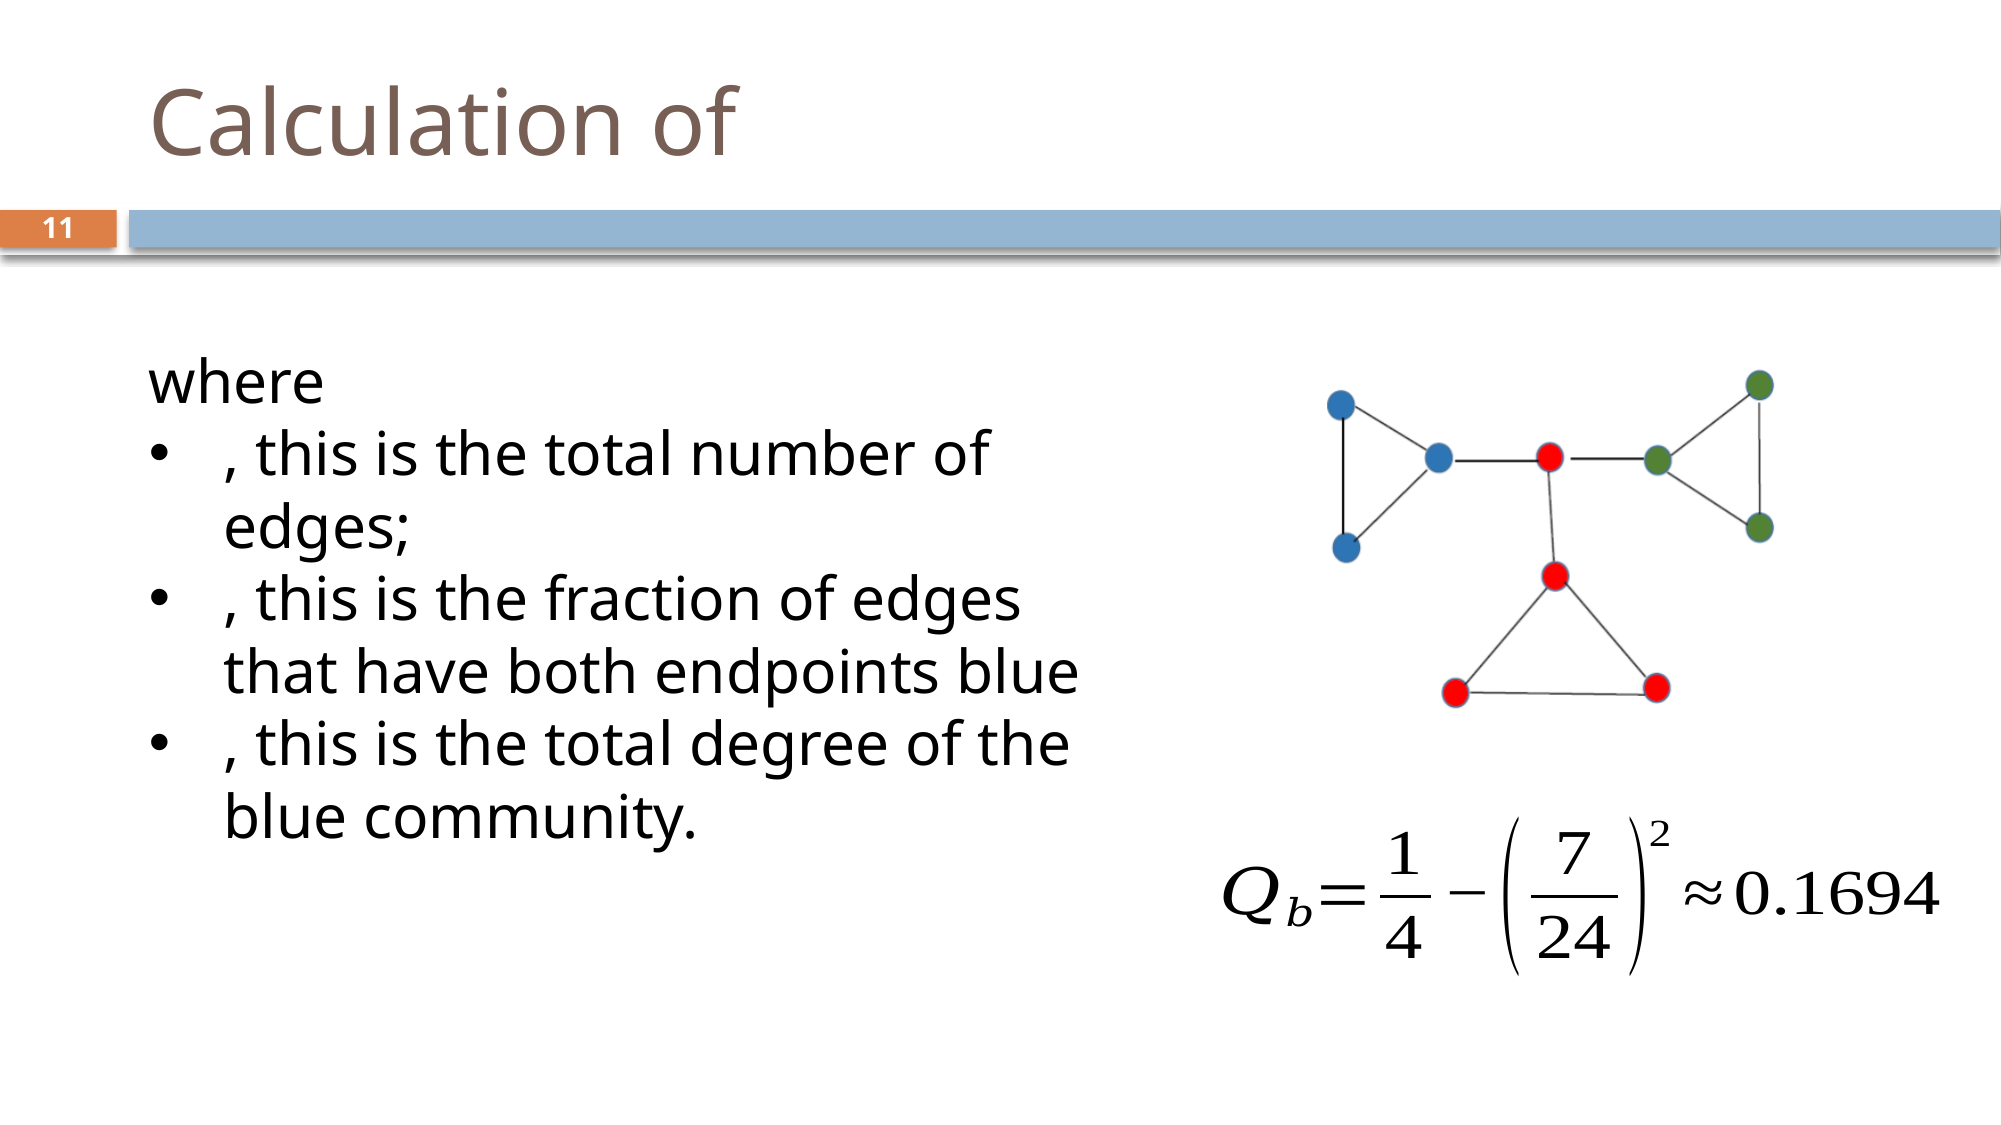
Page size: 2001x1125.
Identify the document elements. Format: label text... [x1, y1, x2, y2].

picture [1306, 346, 1795, 727]
slide_number 11 [0, 208, 117, 249]
list [133, 262, 1918, 1000]
